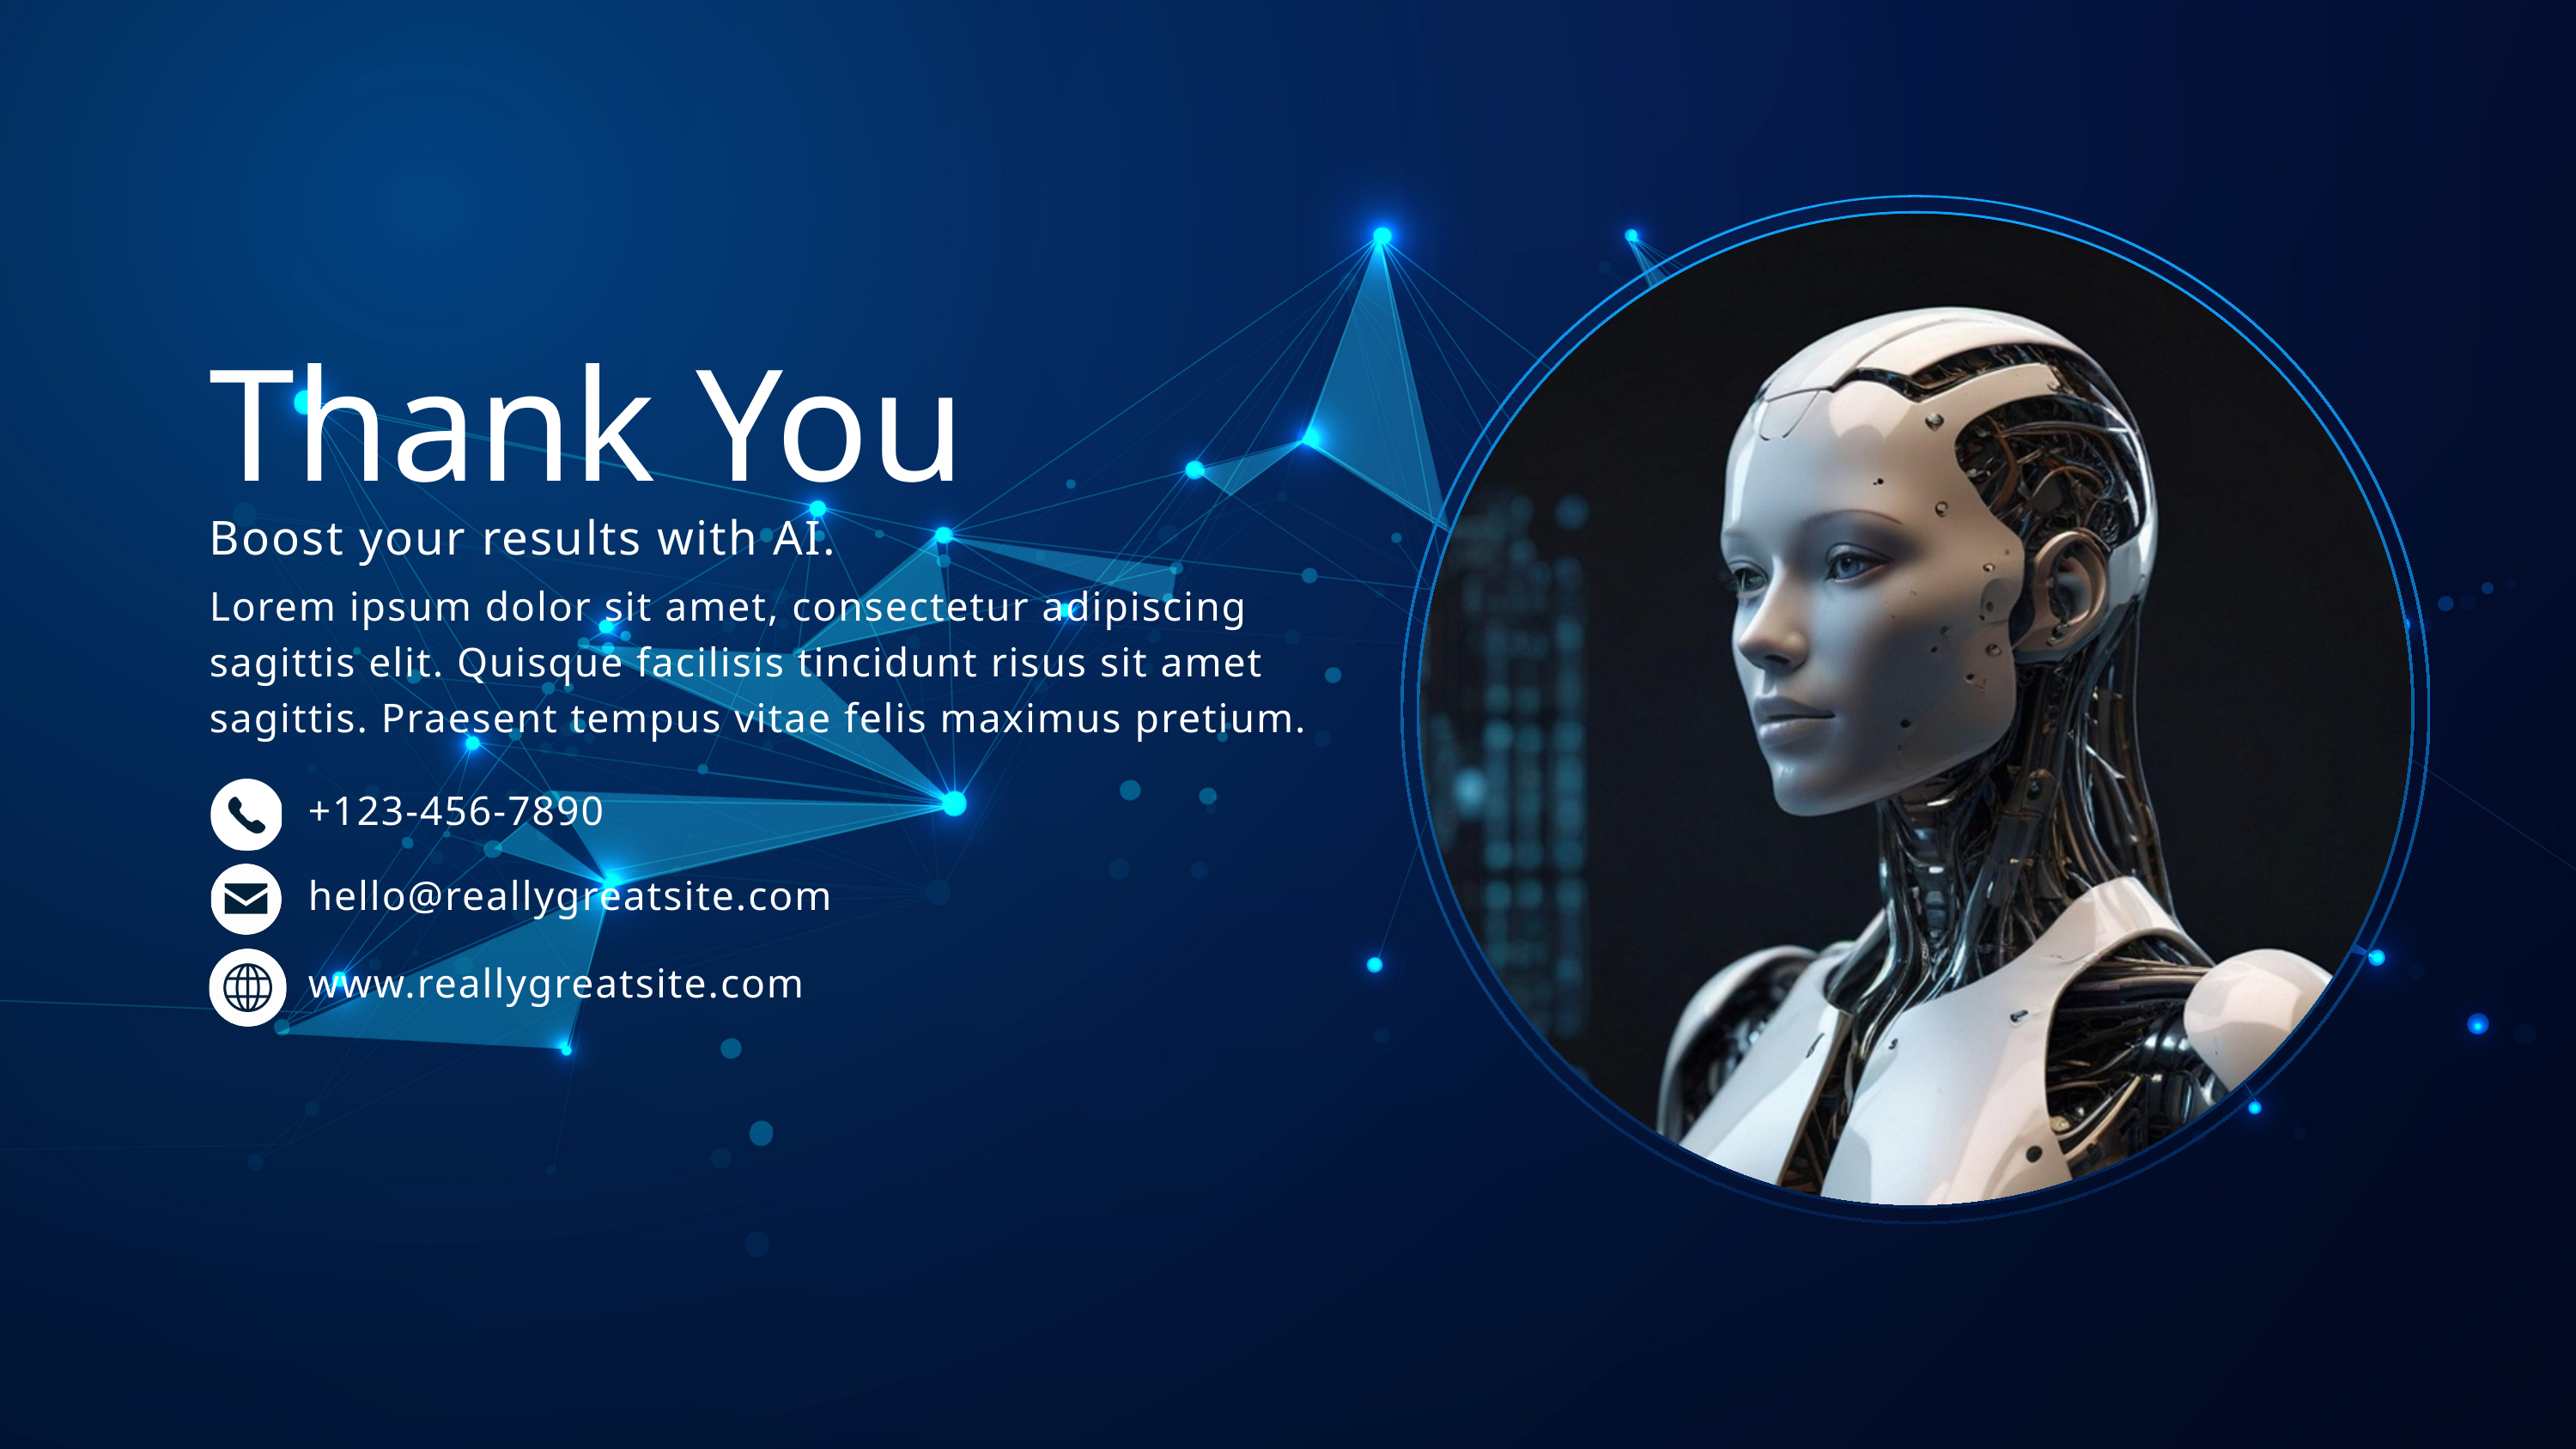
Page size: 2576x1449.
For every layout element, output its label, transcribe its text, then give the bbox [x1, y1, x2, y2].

text_box www.reallygreatsite.com [307, 950, 826, 1007]
text_box [210, 864, 283, 935]
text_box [1400, 194, 2432, 1226]
text_box +123-456-7890 [307, 778, 826, 834]
text_box Boost your results with AI. [209, 499, 1344, 565]
text_box Lorem ipsum dolor sit amet, consectetur adipiscing sagittis elit. Quisque facilisis tincidunt risus sit amet sagittis. Praesent tempus vitae felis maximus pretium. [209, 573, 1344, 741]
text_box [0, 0, 2576, 1449]
text_box [210, 779, 283, 851]
text_box [209, 949, 287, 1027]
text_box Thank You [209, 311, 1395, 512]
text_box hello@reallygreatsite.com [307, 862, 921, 919]
